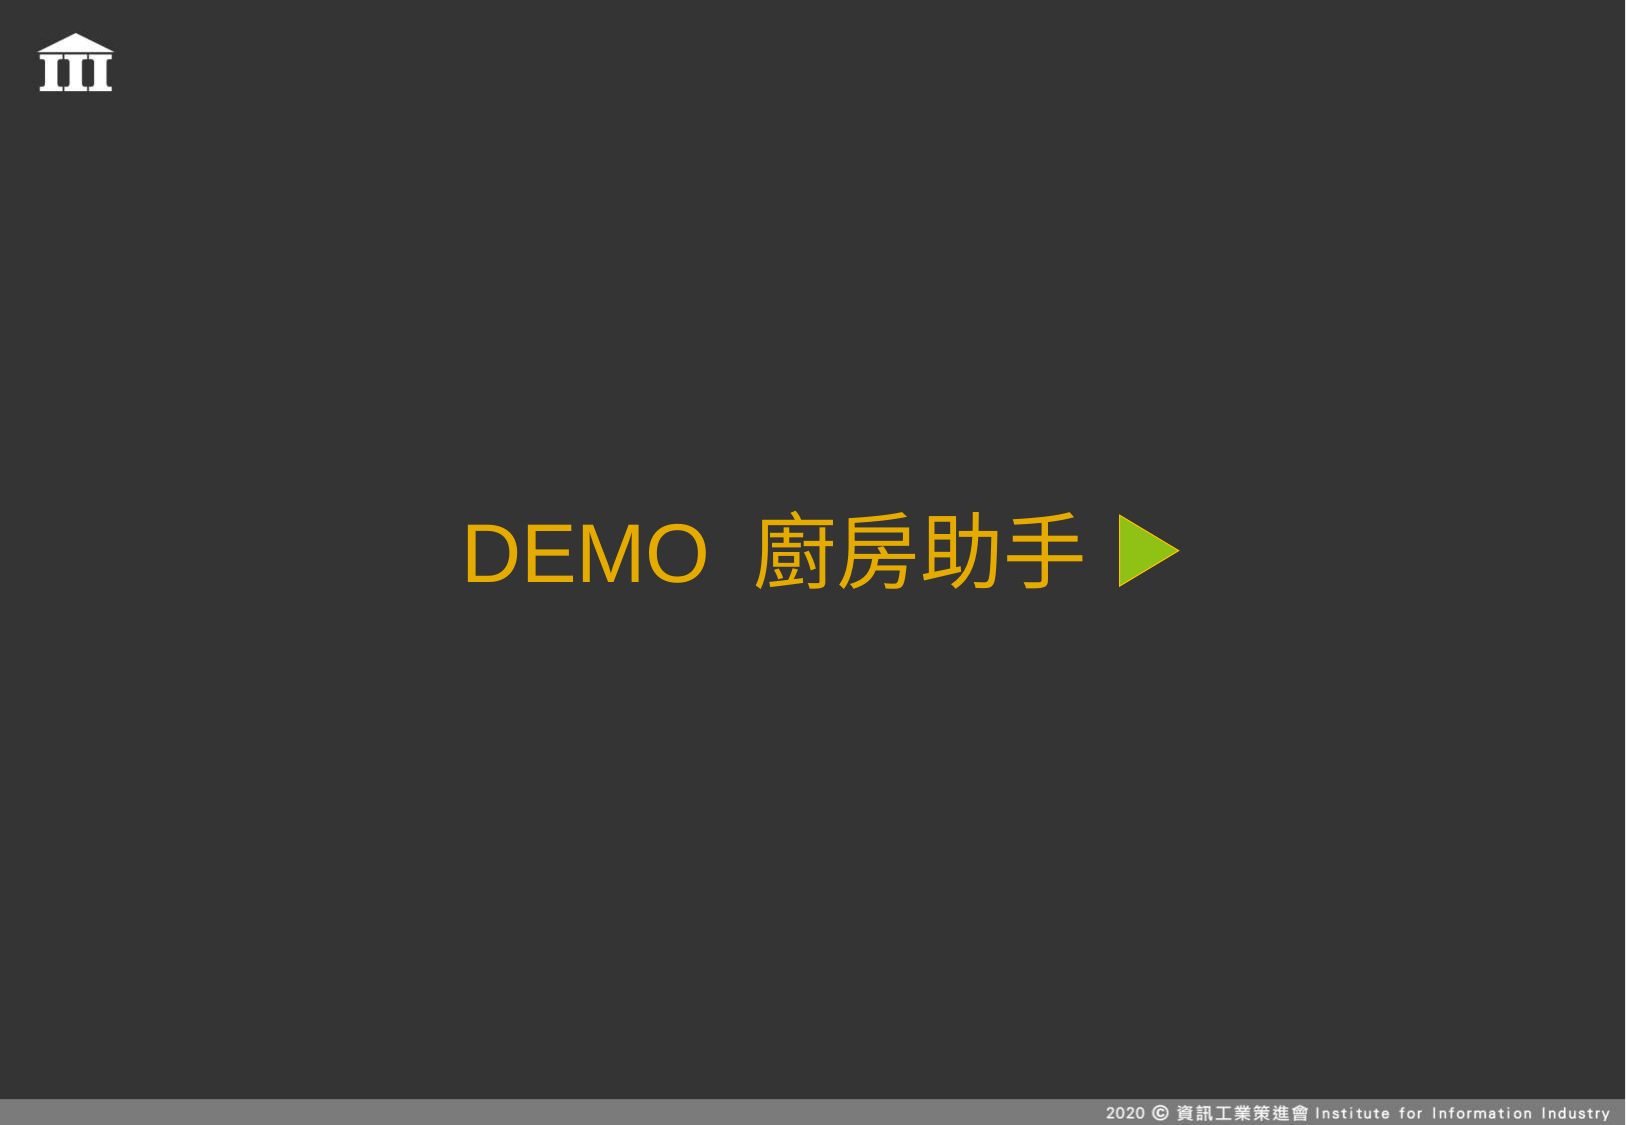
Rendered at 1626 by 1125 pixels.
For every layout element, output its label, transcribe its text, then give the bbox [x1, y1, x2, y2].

text_box DEMO 廚房助手 [446, 491, 1120, 607]
text_box [1119, 514, 1180, 588]
picture [0, 0, 1626, 1125]
